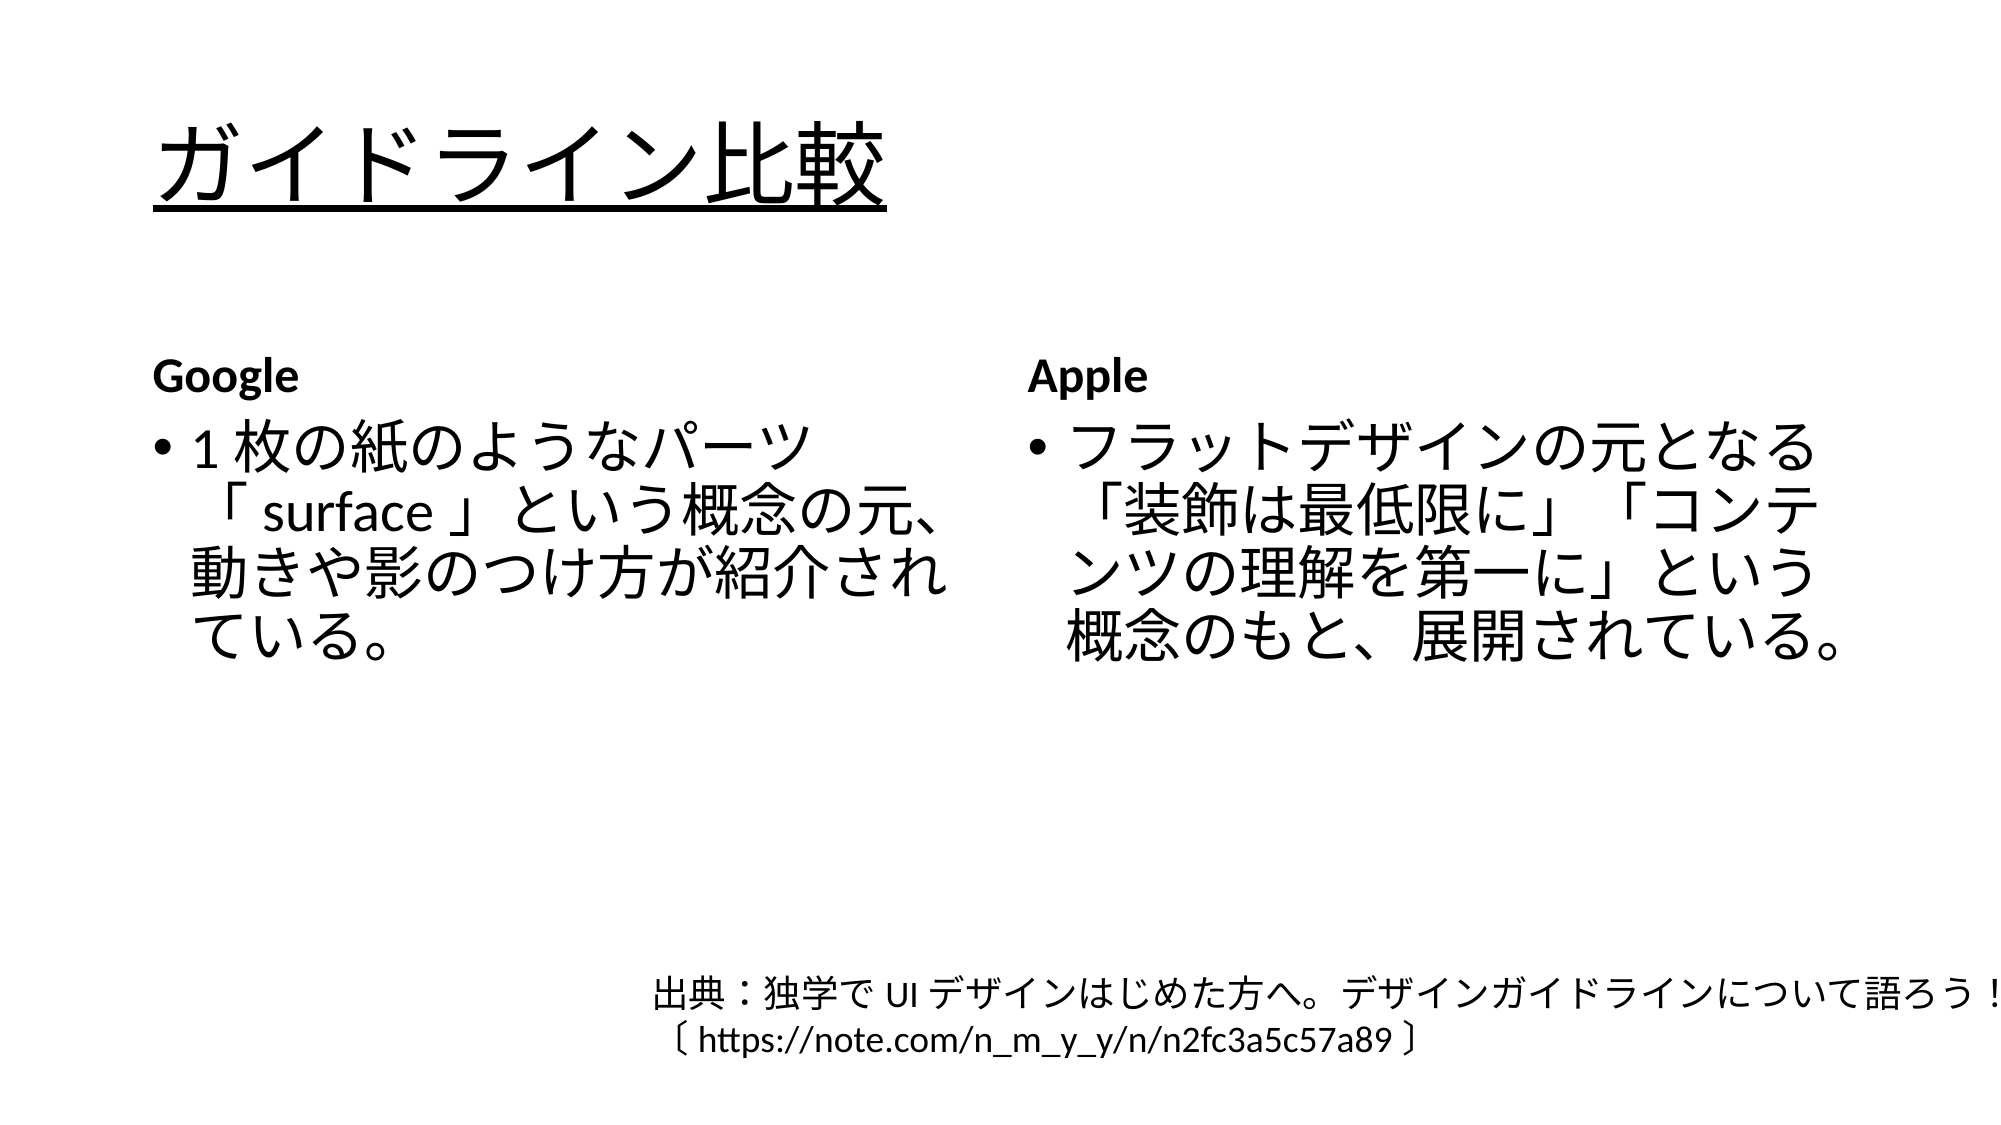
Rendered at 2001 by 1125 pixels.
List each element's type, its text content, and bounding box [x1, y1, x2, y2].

list Apple [1012, 275, 1863, 410]
list 1枚の紙のようなパーツ「surface」という概念の元、動きや影のつけ方が紹介されている。 [137, 410, 984, 1016]
text_box 出典：独学でUIデザインはじめた方へ。デザインガイドラインについて語ろう！ 〔https://note.com/n_m_y_y/n/n2fc3a5c57a89〕 [636, 962, 2000, 1068]
list フラットデザインの元となる「装飾は最低限に」「コンテンツの理解を第一に」という概念のもと、展開されている。 [1012, 410, 1863, 962]
title ガイドライン比較 [137, 59, 1863, 278]
list Google [137, 275, 984, 410]
